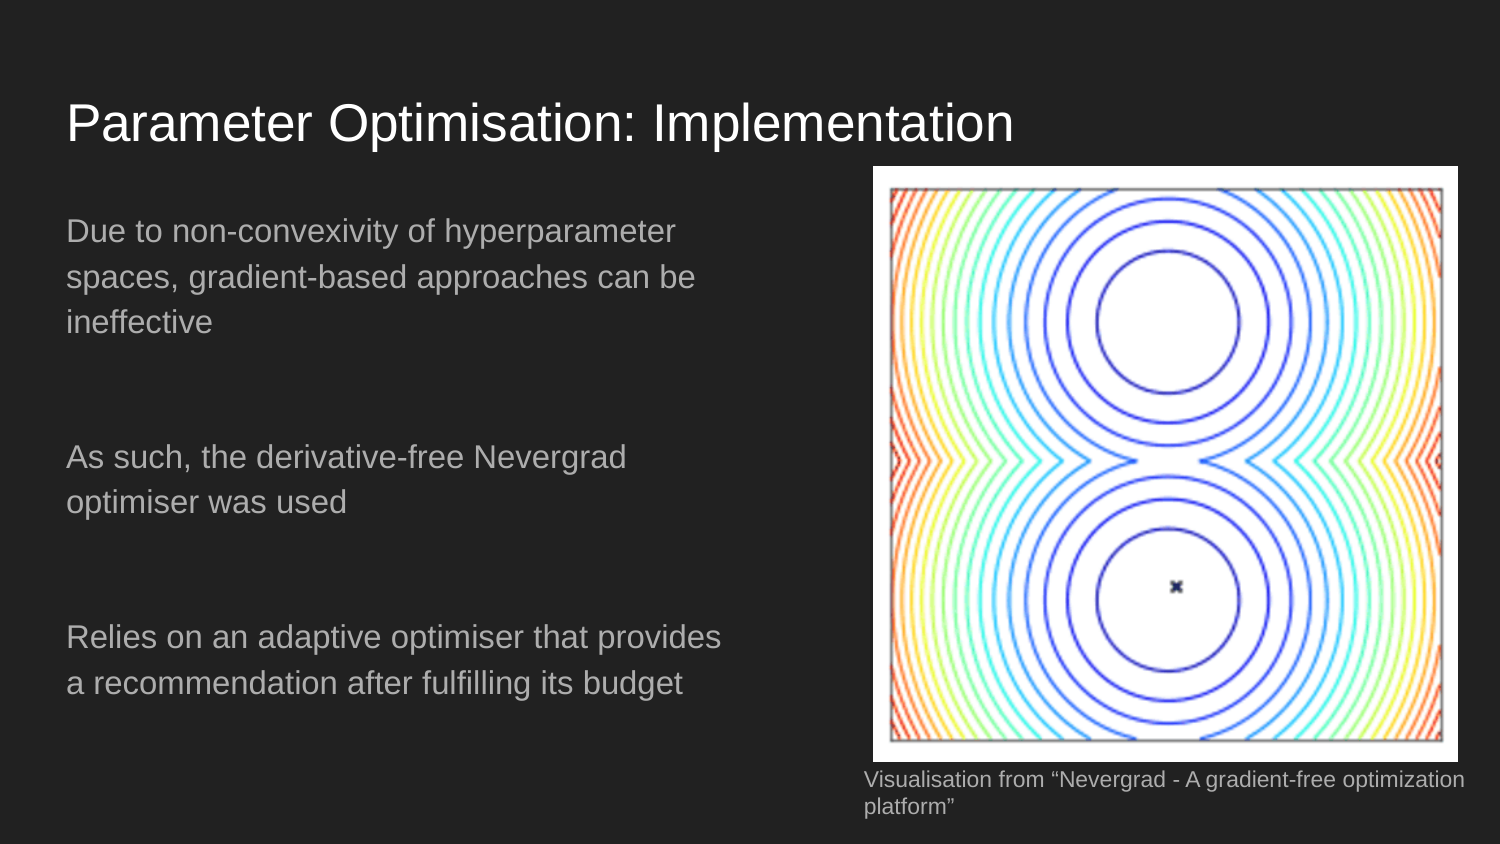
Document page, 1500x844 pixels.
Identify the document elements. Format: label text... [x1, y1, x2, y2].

list Due to non-convexivity of hyperparameter spaces, gradient-based approaches can be ineffective As such, the derivative-free Nevergrad optimiser was used Relies on an adaptive optimiser that provides a recommendation after fulfilling its budget [51, 189, 750, 750]
picture [873, 166, 1459, 762]
title Parameter Optimisation: Implementation [51, 72, 1449, 167]
text_box Visualisation from “Nevergrad - A gradient-free optimization platform” [848, 749, 1500, 844]
